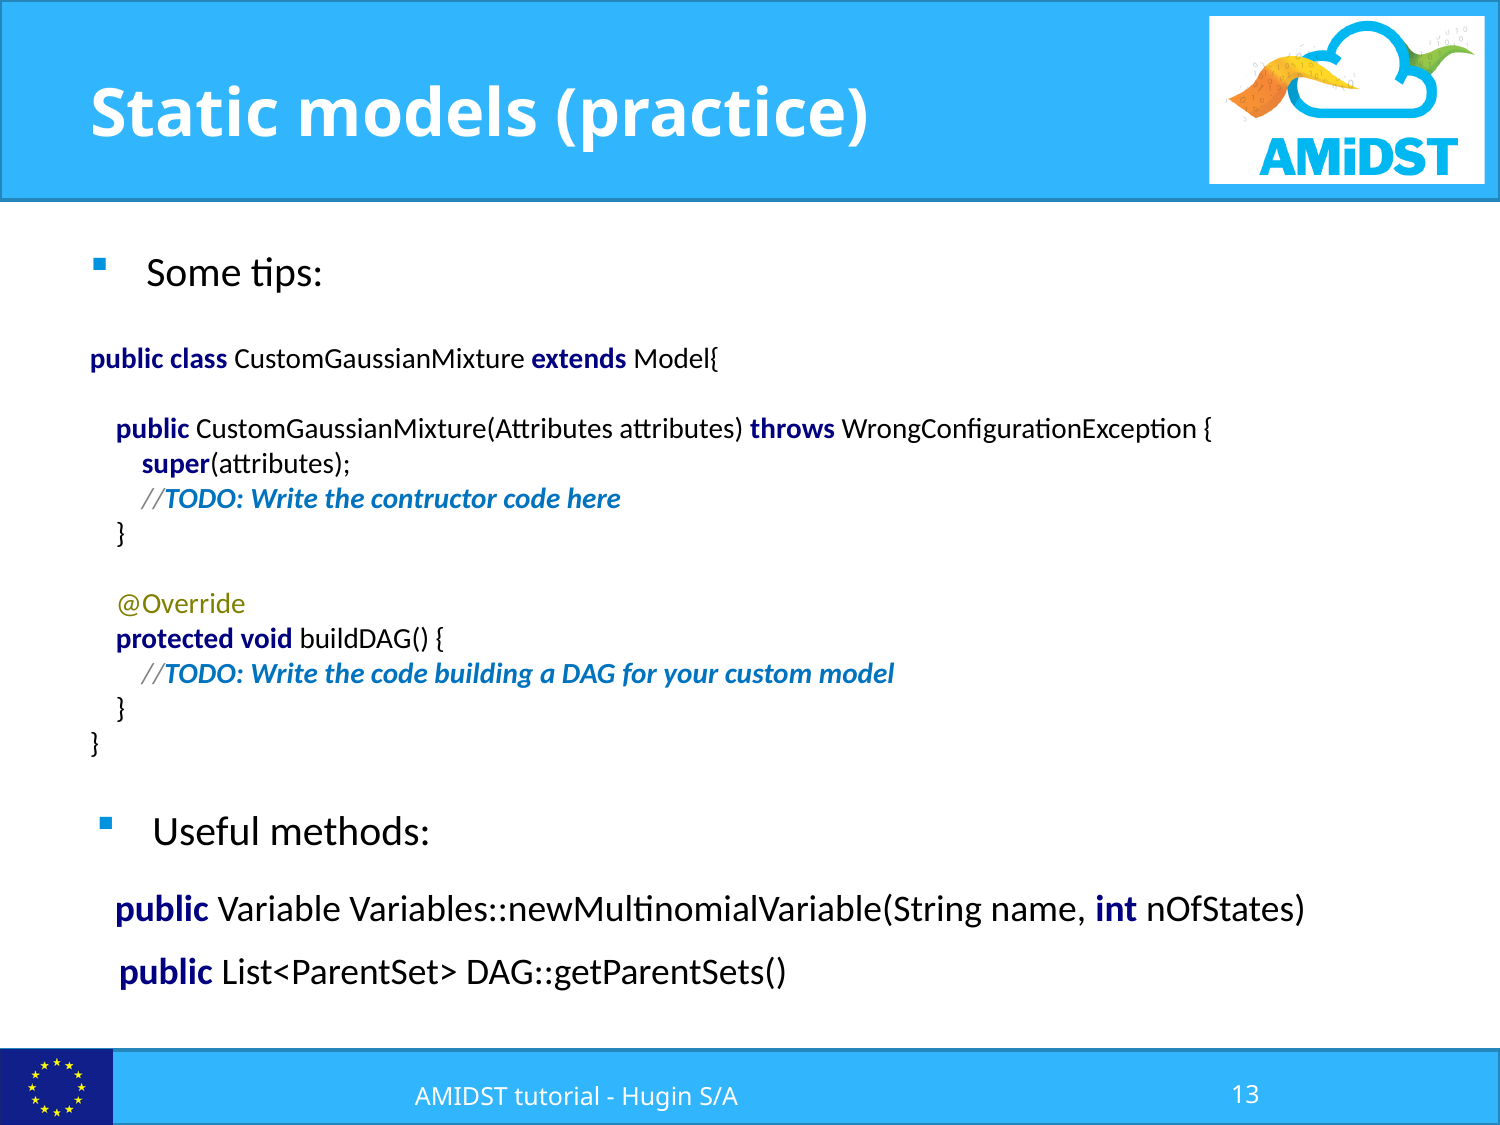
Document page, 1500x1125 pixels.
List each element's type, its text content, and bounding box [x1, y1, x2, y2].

slide_number 13 [1162, 1065, 1275, 1125]
text_box public Variable Variables::newMultinomialVariable(String name, int nOfStates) [99, 891, 1350, 937]
text_box Useful methods: [81, 796, 1432, 891]
picture [0, 1049, 113, 1125]
text_box public class CustomGaussianMixture extends Model{ public CustomGaussianMixture(Attributes attributes) throws WrongConfigurationException { super(attributes); //TODO: Write the contructor code here } @Override protected void buildDAG() { //TODO: Write the code building a DAG for your custom model } } [75, 332, 1463, 837]
title Static models (practice) [75, 45, 1075, 175]
list Some tips: [75, 237, 1425, 333]
footer AMIDST tutorial - Hugin S/A [399, 1067, 1063, 1125]
text_box public List<ParentSet> DAG::getParentSets() [104, 939, 803, 1000]
